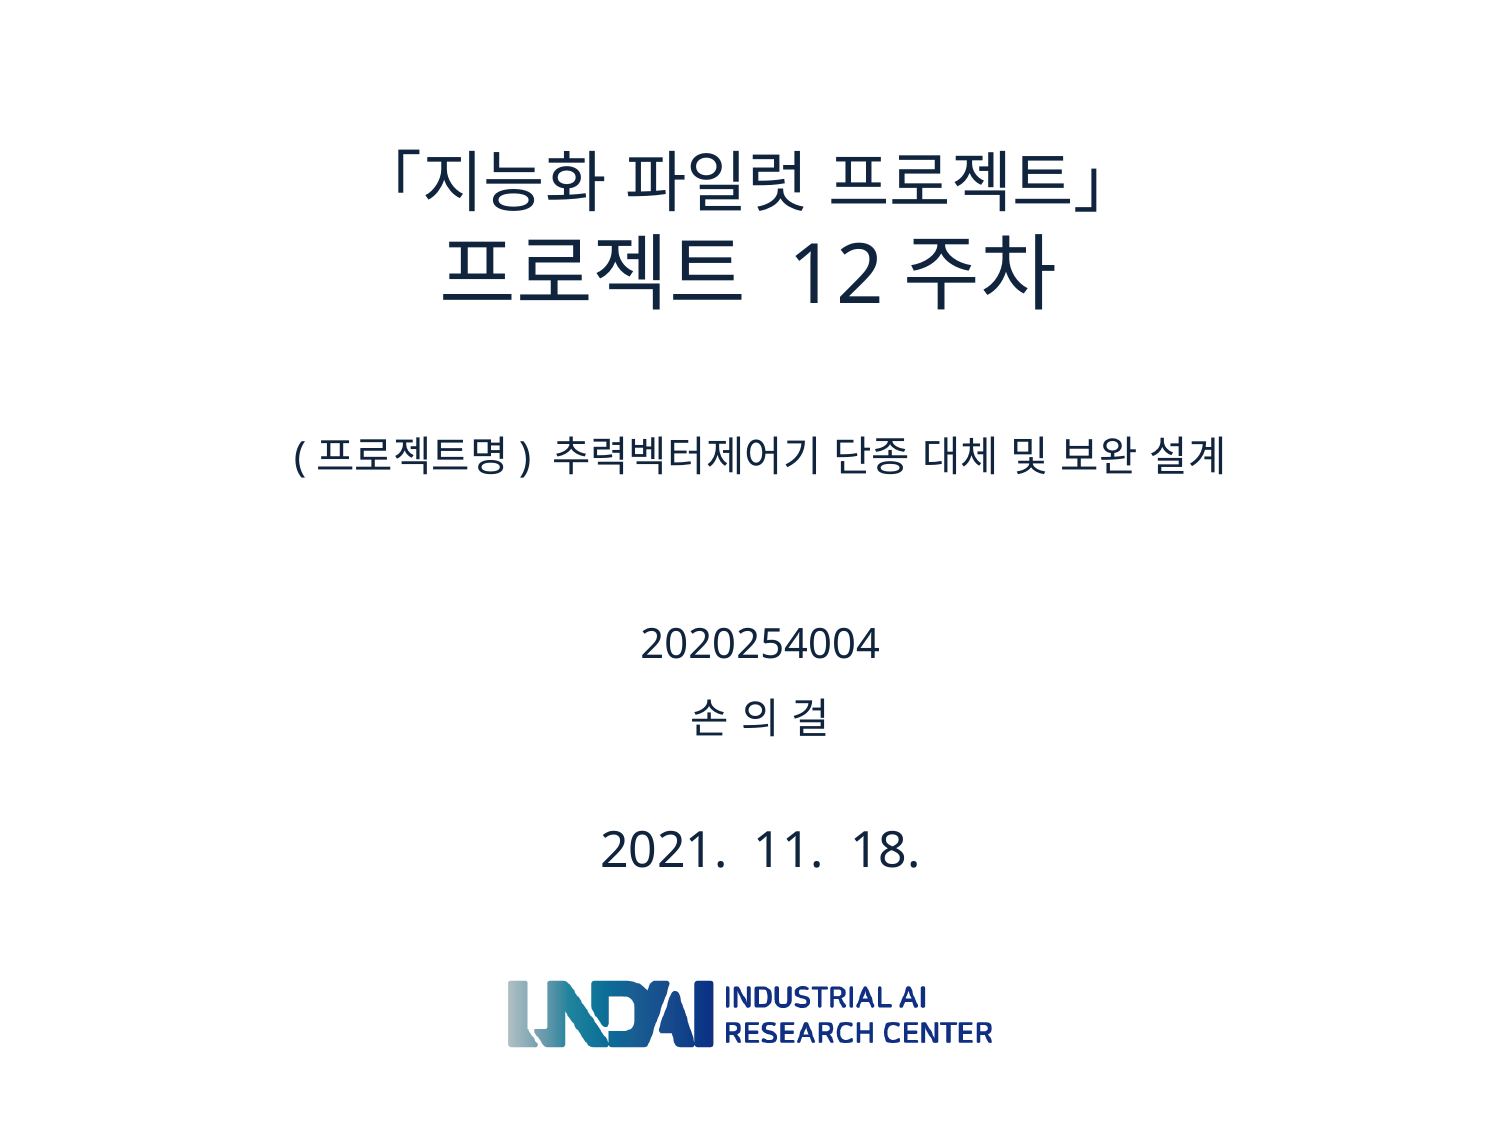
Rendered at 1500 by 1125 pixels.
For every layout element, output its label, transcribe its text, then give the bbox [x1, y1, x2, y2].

text_box (프로젝트명) 추력벡터제어기 단종 대체 및 보완 설계 [100, 397, 1421, 487]
picture [495, 963, 1005, 1059]
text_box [33, 132, 1464, 330]
text_box 2020254004 손 의 걸 [100, 584, 1421, 750]
text_box 2021. 11. 18. [45, 810, 1476, 886]
